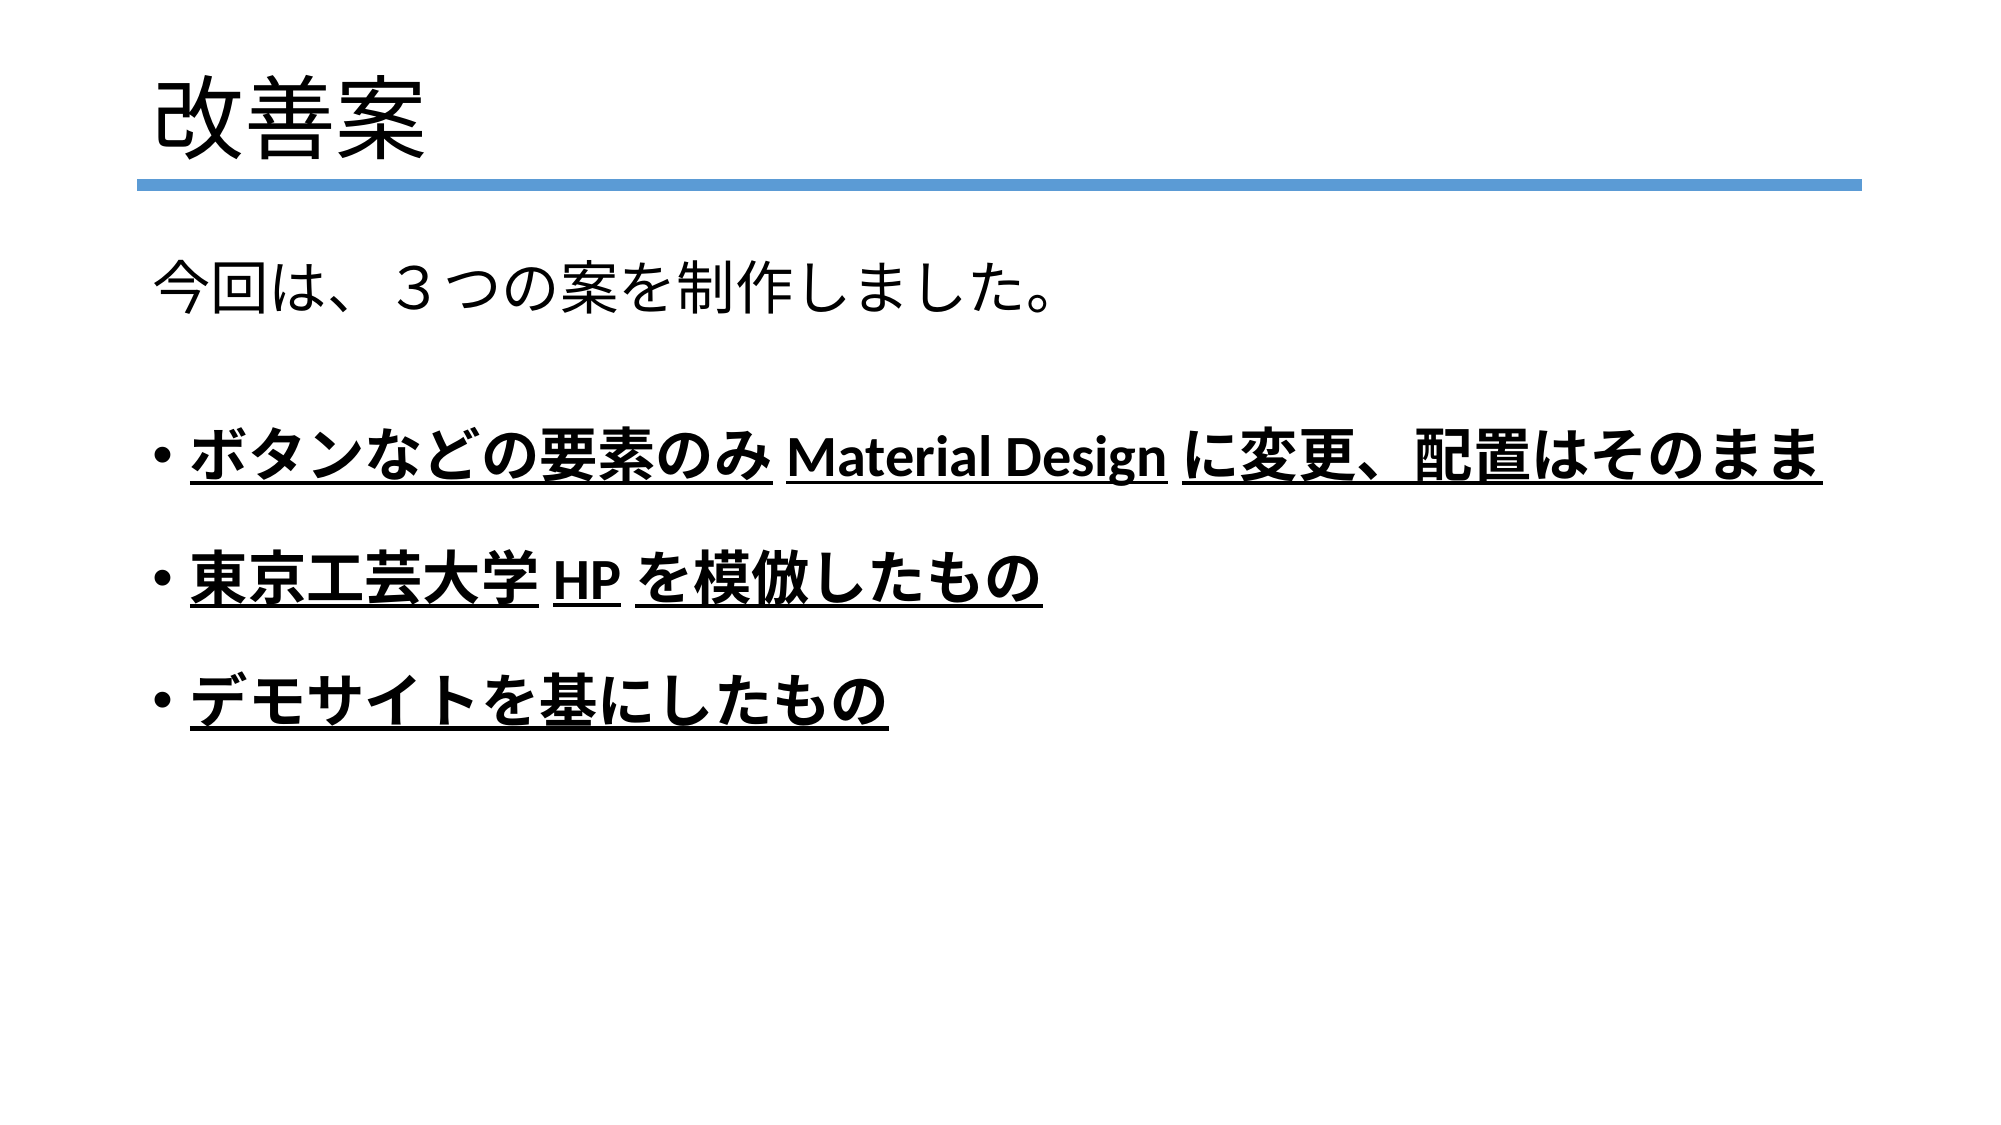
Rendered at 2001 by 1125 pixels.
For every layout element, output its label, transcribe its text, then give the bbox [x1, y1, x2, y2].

text_box 改善案 [137, 59, 1863, 184]
list 今回は、３つの案を制作しました。 ボタンなどの要素のみMaterial Designに変更、配置はそのまま 東京工芸大学HPを模倣したもの デモサイトを基にしたもの [137, 251, 1863, 1014]
